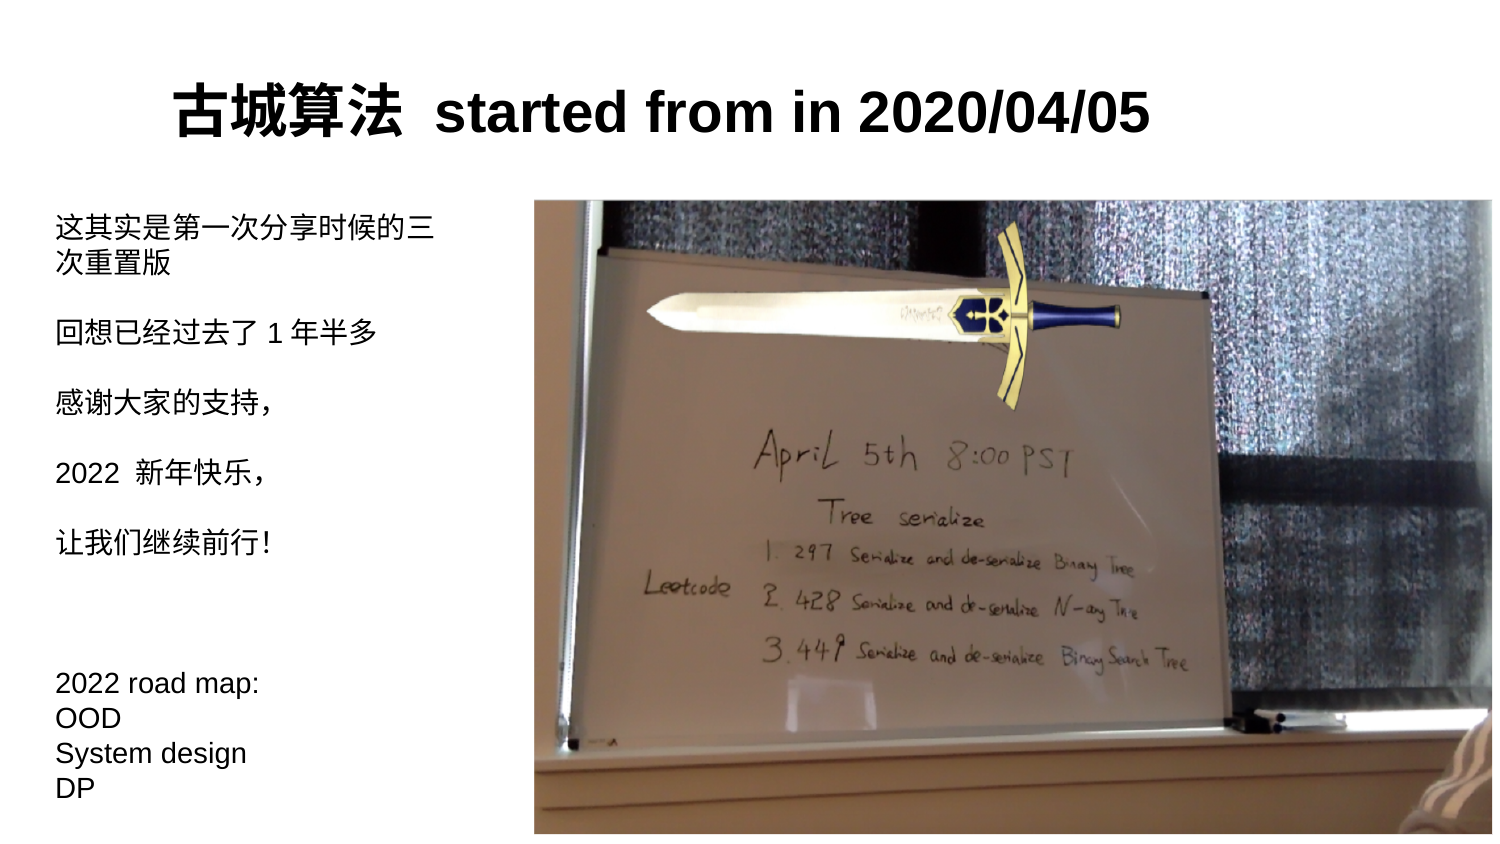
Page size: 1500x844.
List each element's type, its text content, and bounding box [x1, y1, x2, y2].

text_box 古城算法 started from in 2020/04/05 [156, 58, 1302, 159]
picture [516, 186, 1500, 844]
text_box 这其实是第一次分享时候的三次重置版 回想已经过去了1年半多 感谢大家的支持， 2022 新年快乐， 让我们继续前行！ 2022 road map: OOD System design DP [40, 194, 455, 819]
